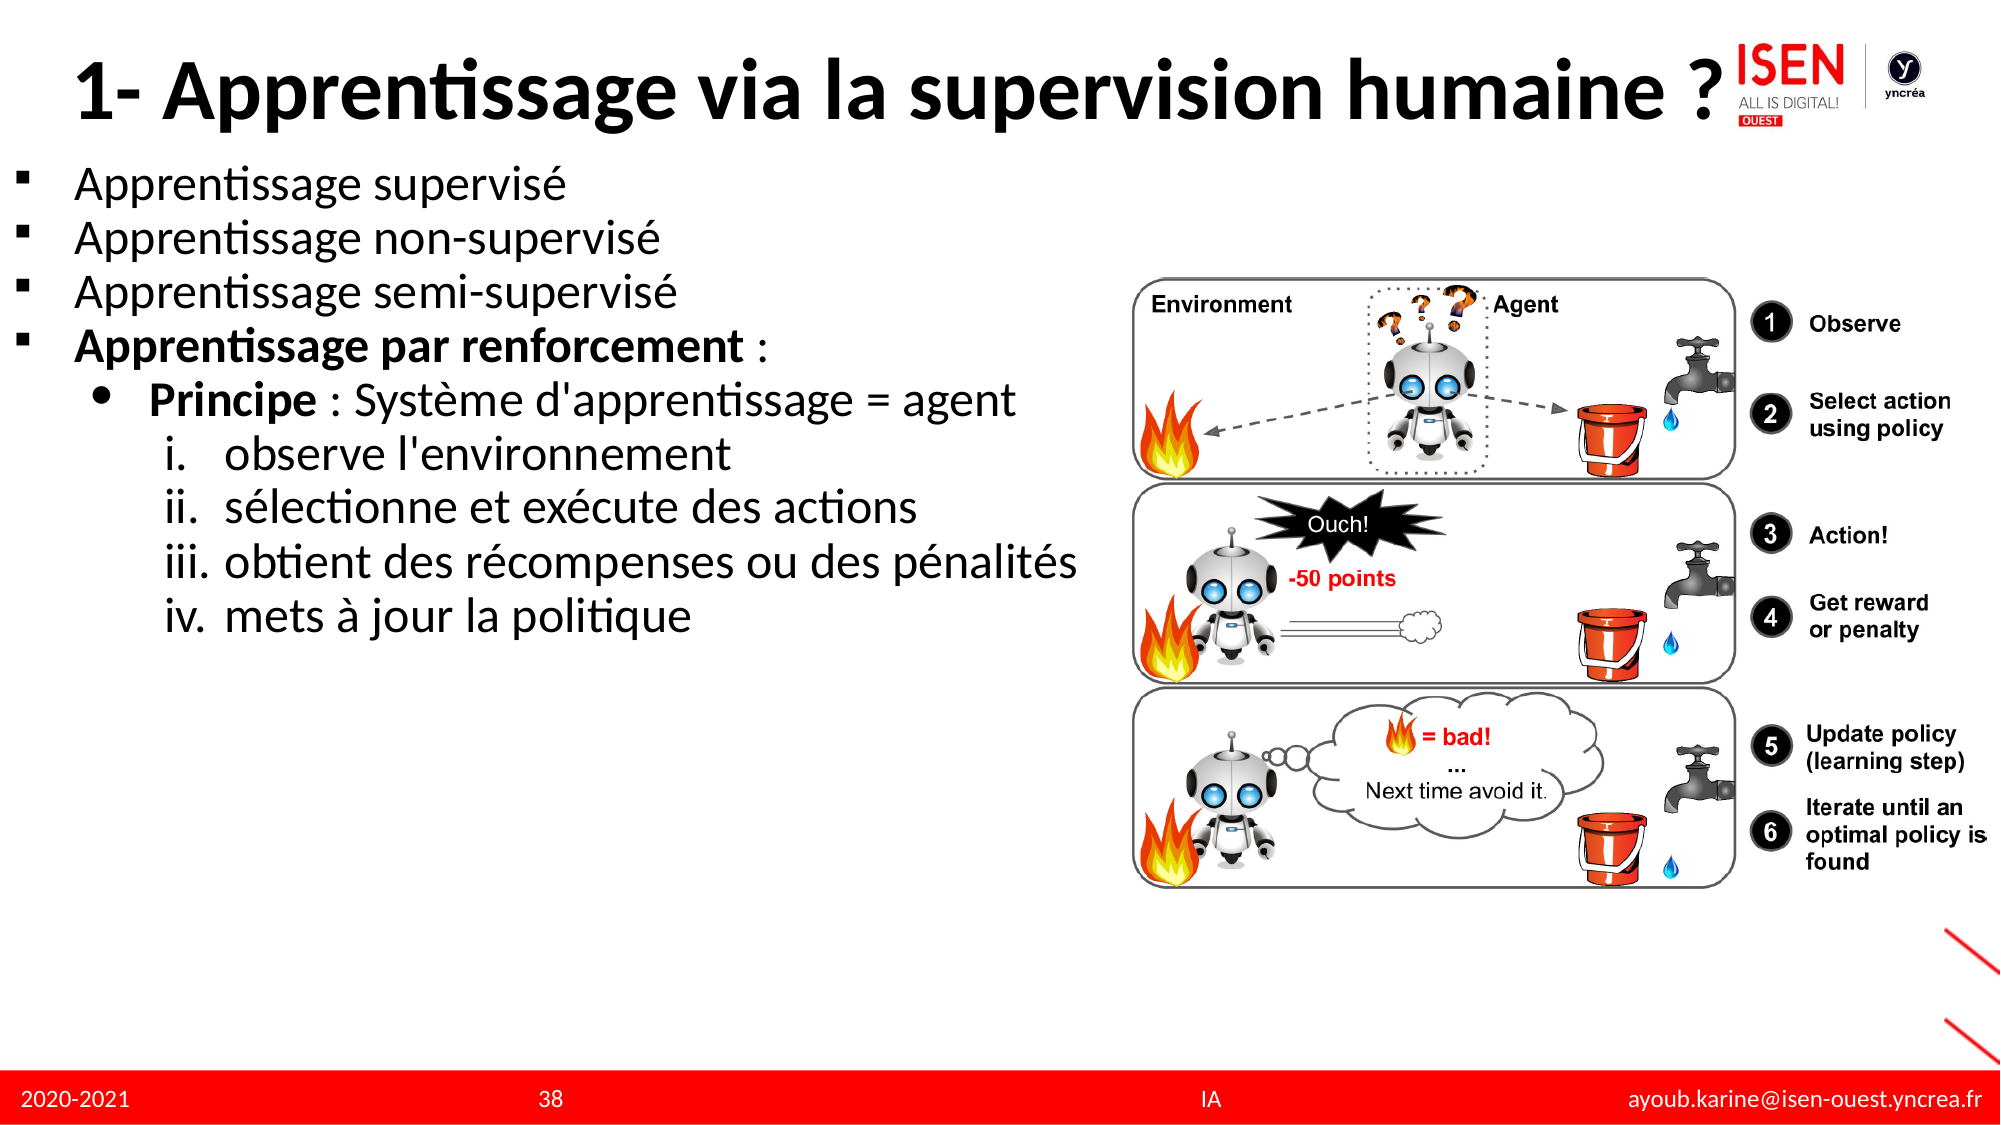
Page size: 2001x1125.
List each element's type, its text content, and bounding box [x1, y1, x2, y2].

picture [1763, 30, 1945, 139]
slide_number 2020-2021 [5, 1070, 456, 1125]
slide_number ‹#› [486, 1069, 579, 1125]
text_box Apprentissage supervisé Apprentissage non-supervisé Apprentissage semi-supervisé Apprentissage par renforcement : Principe : Système d'apprentissage = agent observe l'environnement sélectionne et exécute des actions obtient des récompenses ou des pénalités mets à jour la politique [0, 149, 1961, 817]
footer IA ayoub.karine@isen-ouest.yncrea.fr [699, 1070, 2000, 1125]
picture [1115, 255, 2000, 1070]
title 1- Apprentissage via la supervision humaine ? [37, 16, 1763, 165]
